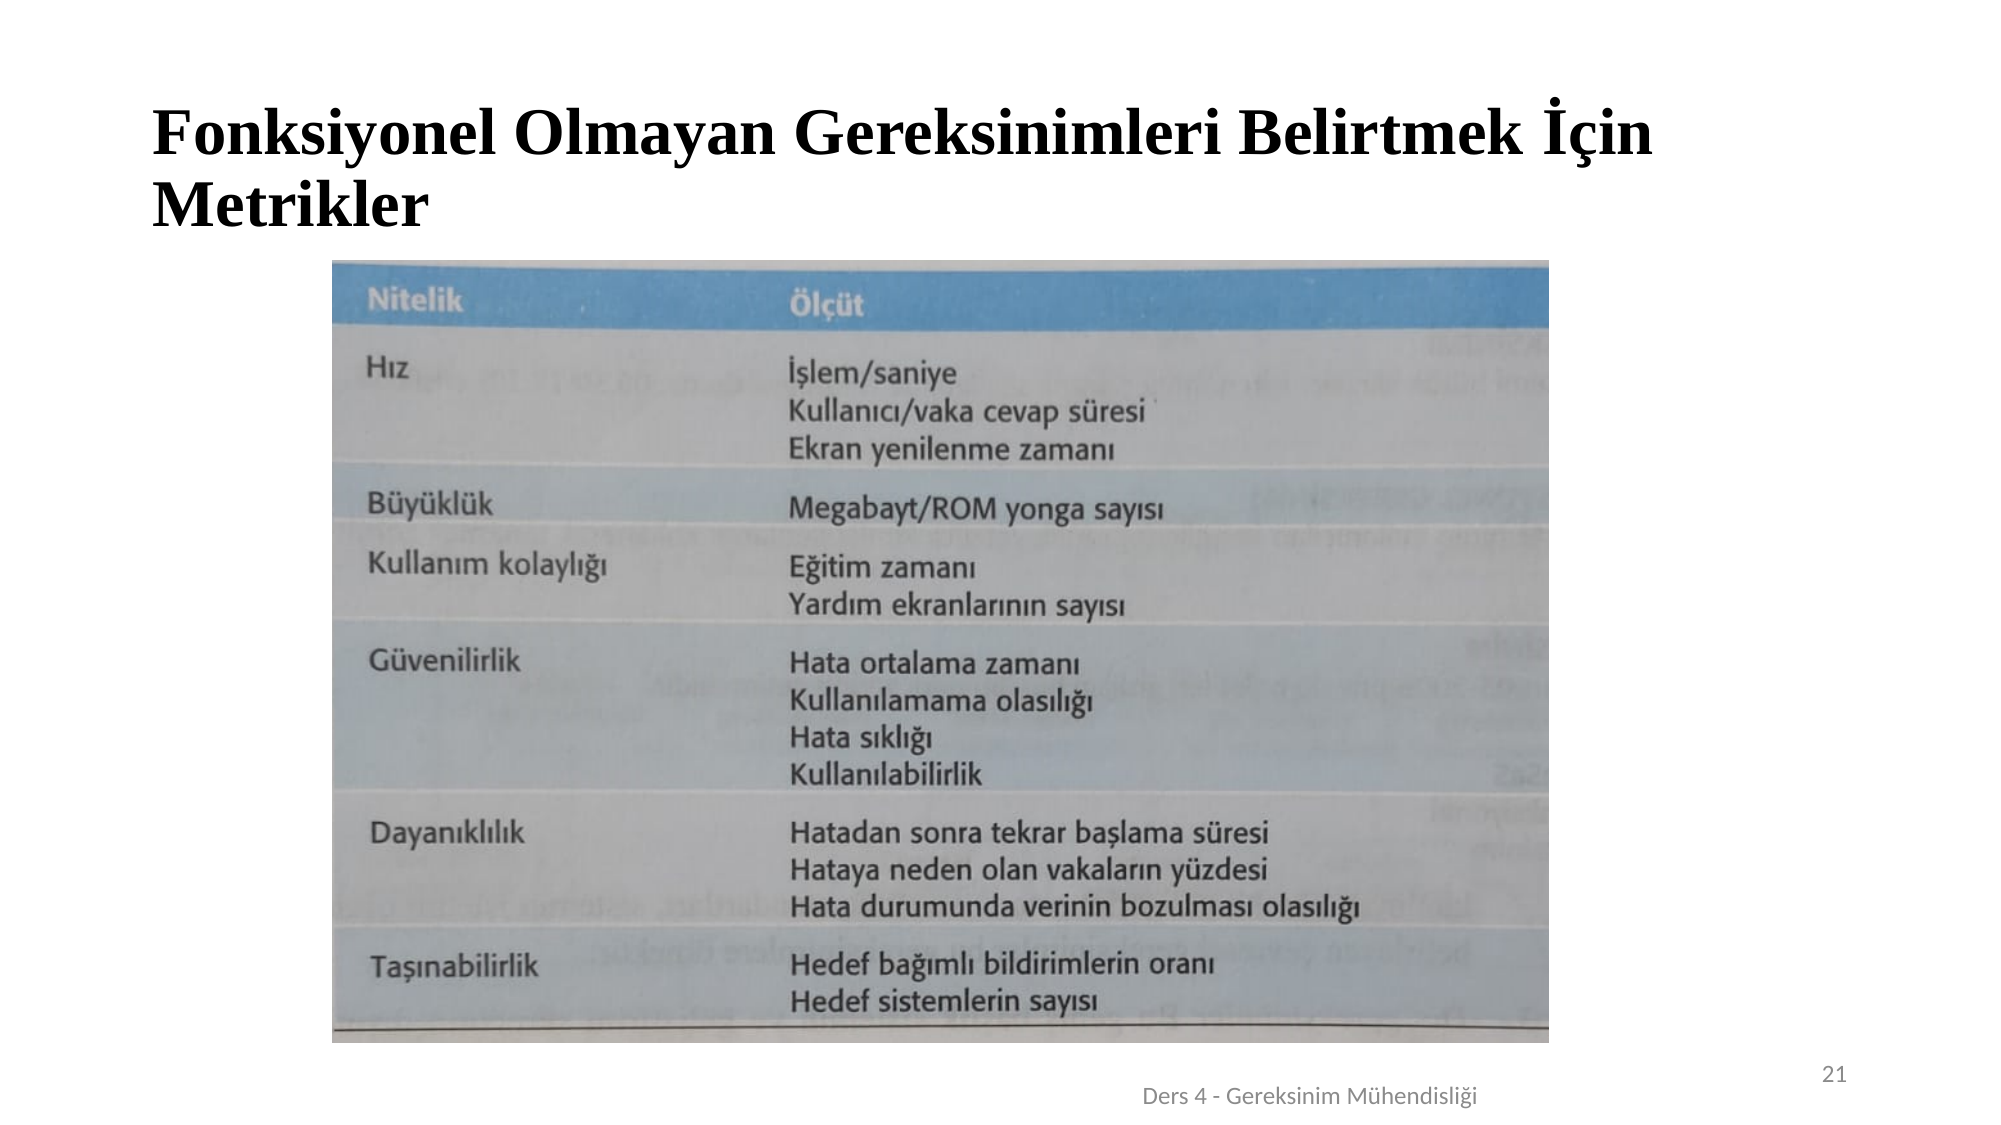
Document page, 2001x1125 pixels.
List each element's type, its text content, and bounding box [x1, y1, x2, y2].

slide_number 21 [1412, 1042, 1863, 1103]
title Fonksiyonel Olmayan Gereksinimleri Belirtmek İçin Metrikler [137, 59, 1863, 278]
picture [332, 260, 1549, 1043]
footer Ders 4 - Gereksinim Mühendisliği [1073, 1065, 1549, 1125]
